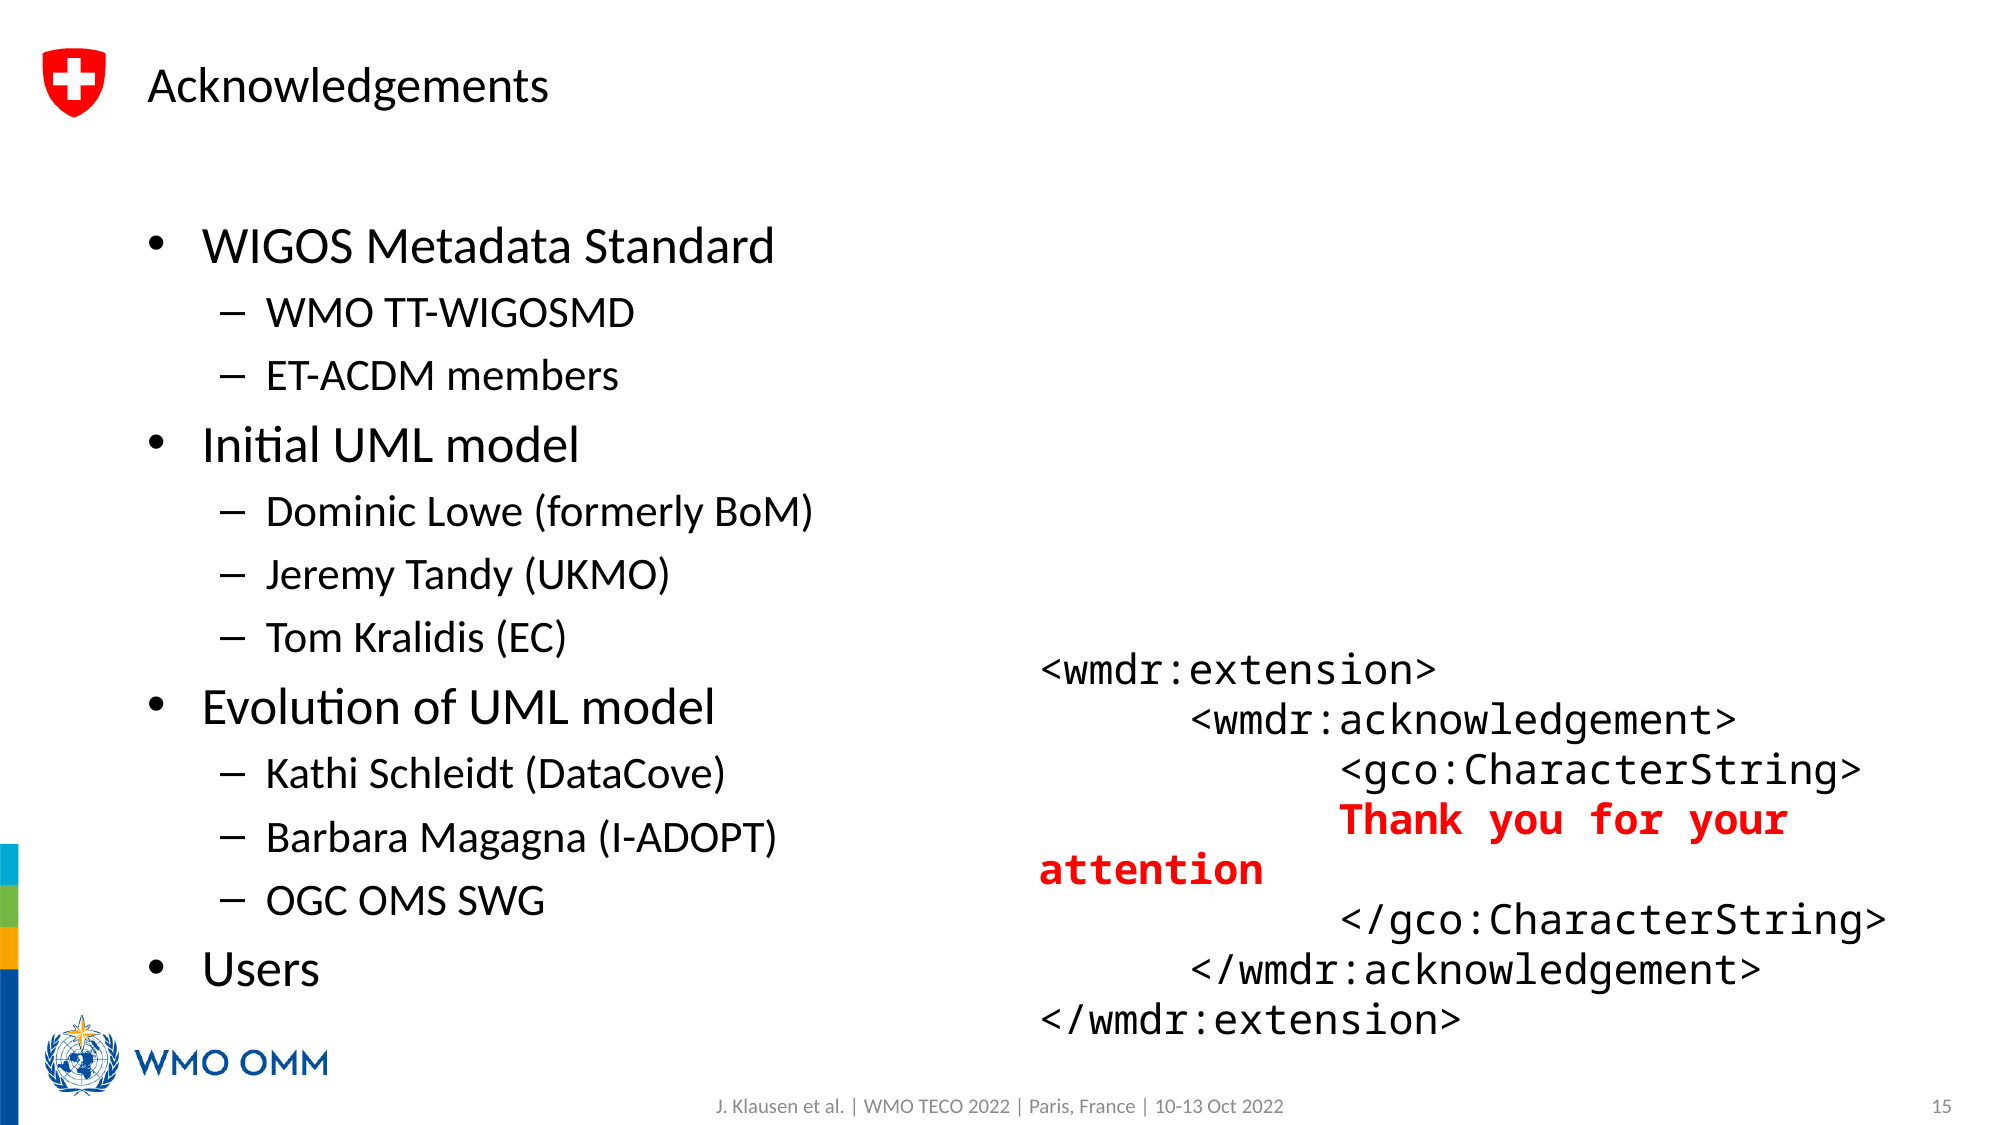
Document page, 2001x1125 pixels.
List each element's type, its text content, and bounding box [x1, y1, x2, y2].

slide_number 15 [1899, 1087, 1968, 1123]
picture [0, 843, 327, 1125]
footer J. Klausen et al. | WMO TECO 2022 | Paris, France | 10-13 Oct 2022 [662, 1087, 1338, 1123]
text_box <wmdr:extension> <wmdr:acknowledgement> <gco:CharacterString> Thank you for your attention </gco:CharacterString> </wmdr:acknowledgement> </wmdr:extension> [1023, 635, 1923, 1051]
list WIGOS Metadata Standard WMO TT-WIGOSMD ET-ACDM members Initial UML model Dominic Lowe (formerly BoM) Jeremy Tandy (UKMO) Tom Kralidis (EC) Evolution of UML model Kathi Schleidt (DataCove) Barbara Magagna (I-ADOPT) OGC OMS SWG Users [132, 203, 1900, 1005]
title Acknowledgements [132, 45, 1900, 121]
